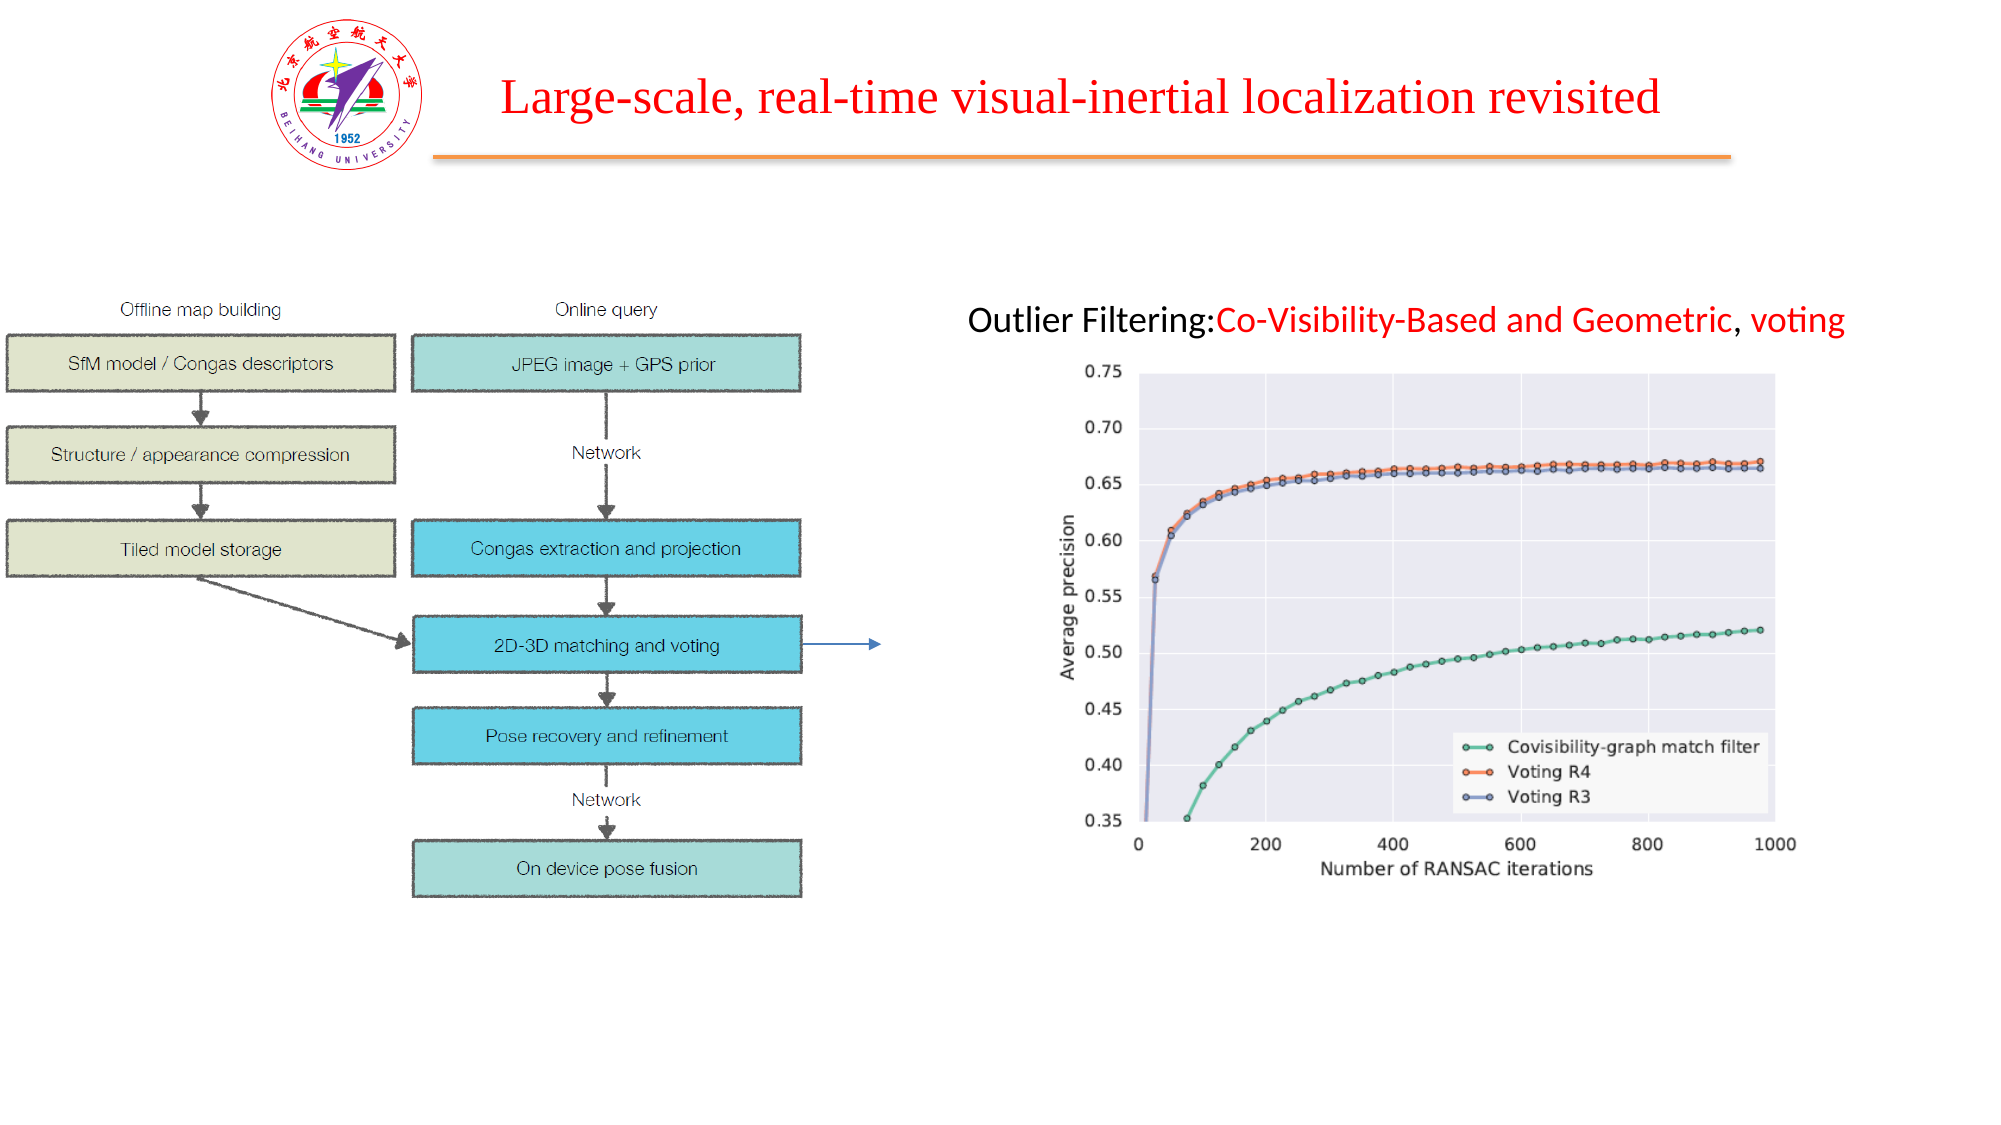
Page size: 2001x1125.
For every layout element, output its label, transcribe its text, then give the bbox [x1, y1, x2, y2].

picture [270, 18, 422, 170]
text_box Outlier Filtering:Co-Visibility-Based and Geometric, voting [953, 287, 1861, 348]
picture [1043, 350, 1811, 887]
picture [0, 287, 816, 908]
text_box Large-scale, real-time visual-inertial localization revisited [485, 56, 1678, 131]
